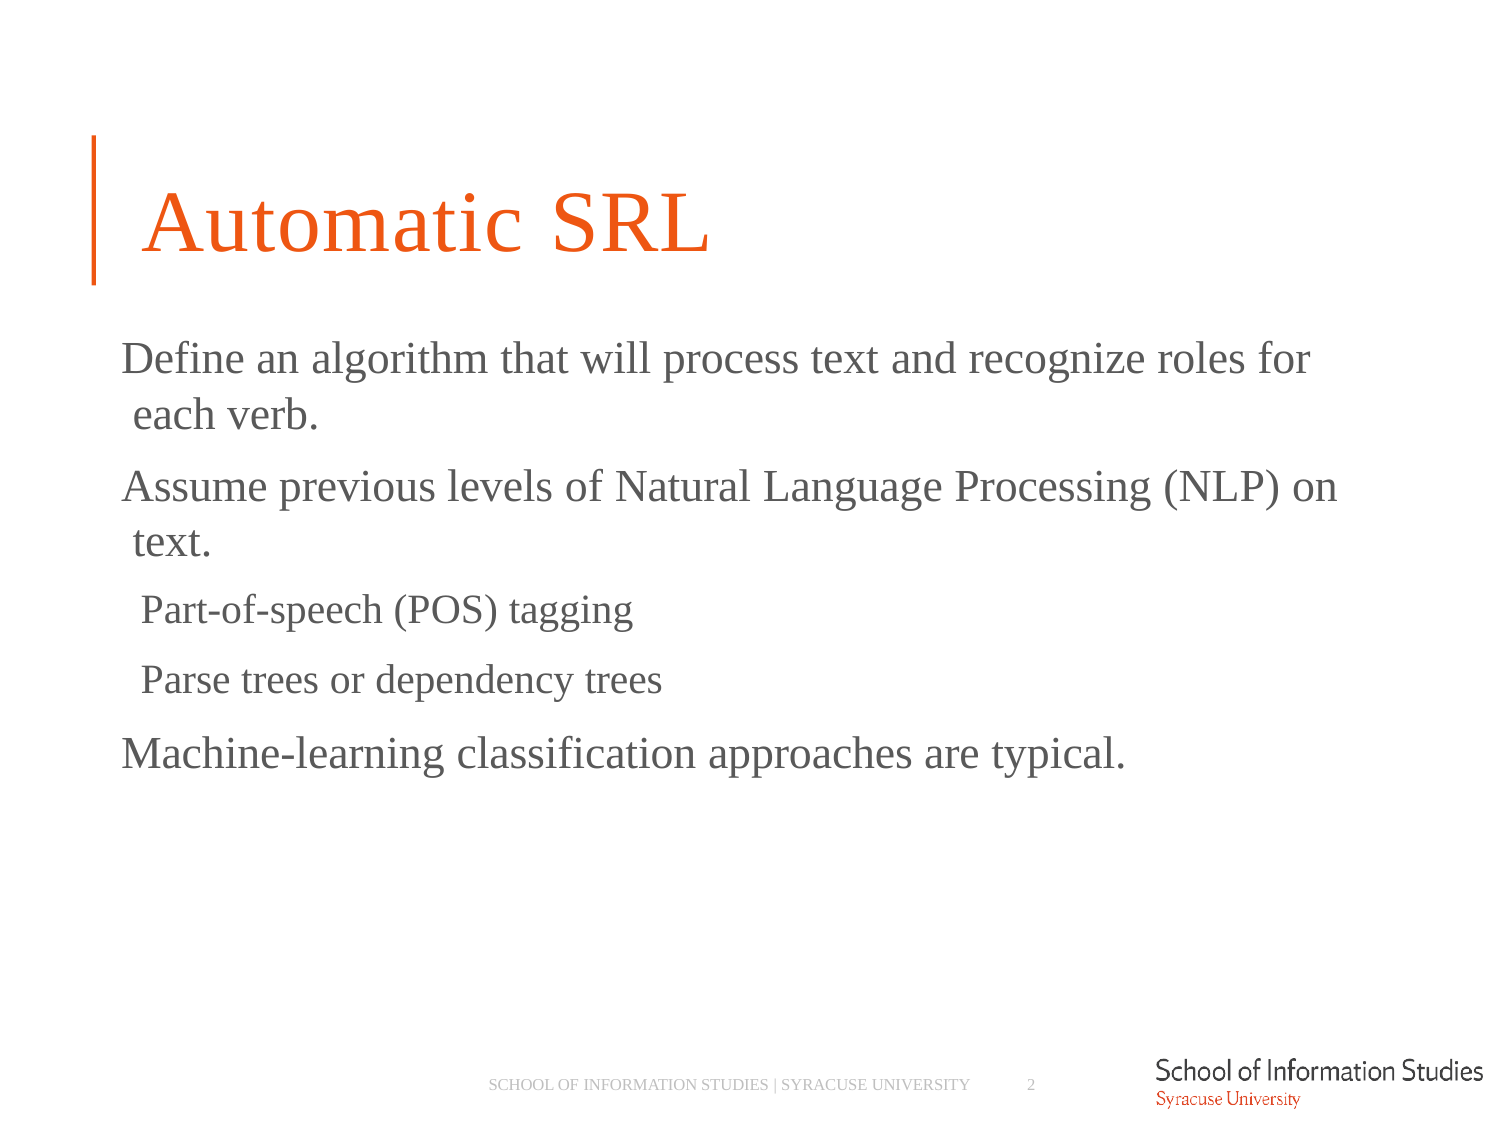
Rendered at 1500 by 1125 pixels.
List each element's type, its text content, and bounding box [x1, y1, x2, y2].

footer SCHOOL OF INFORMATION STUDIES | SYRACUSE UNIVERSITY [486, 1073, 979, 1125]
title Automatic SRL [138, 162, 720, 325]
text_box 2 [1020, 1073, 1042, 1094]
picture [1156, 1058, 1483, 1109]
text_box Define an algorithm that will process text and recognize roles for each verb. Assume previous levels of Natural Language Processing (NLP) on text. ­ Part-of-speech (POS) tagging ­ Parse trees or dependency trees Machine-learning classification approaches are typical. [118, 325, 1345, 779]
